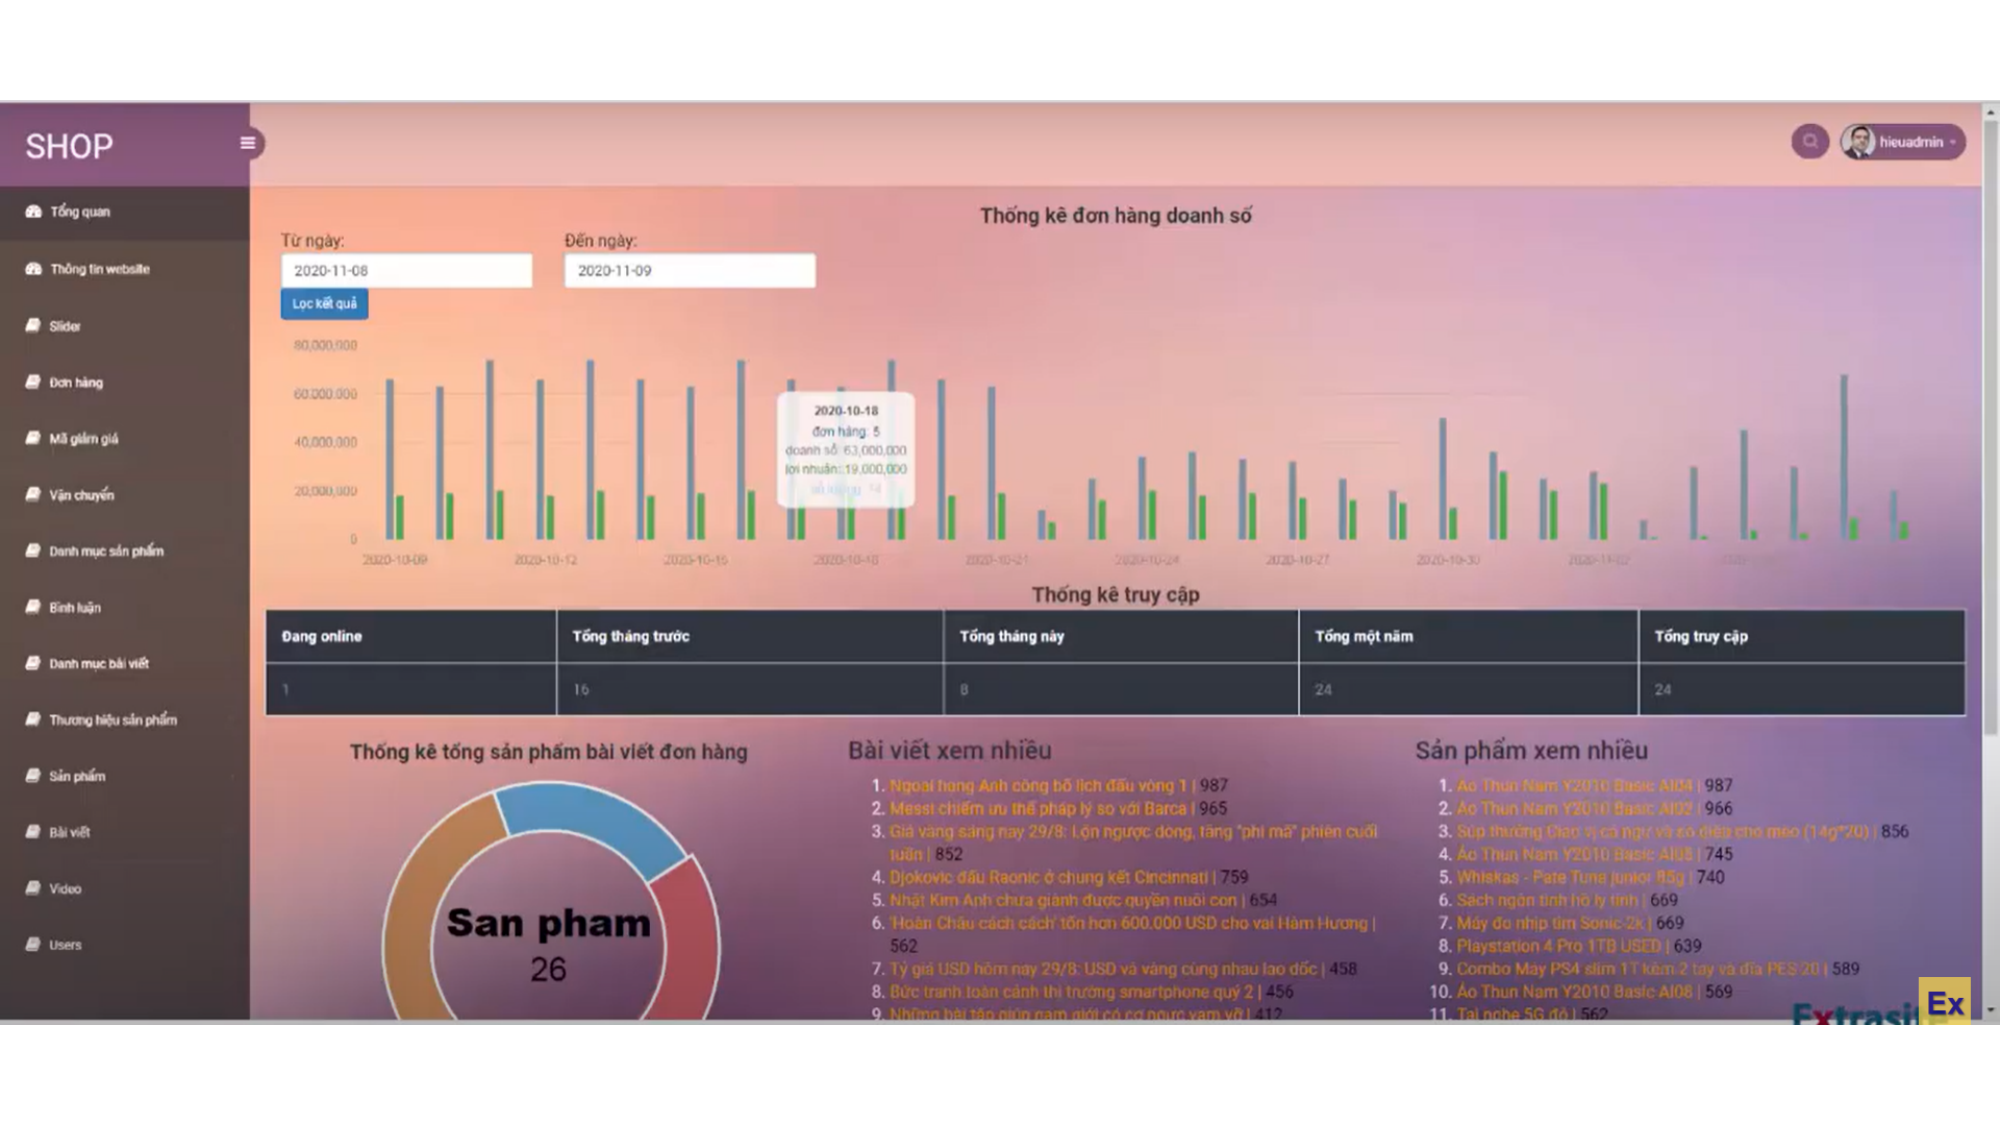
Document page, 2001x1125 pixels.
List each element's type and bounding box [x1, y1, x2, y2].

picture [0, 100, 2000, 1025]
